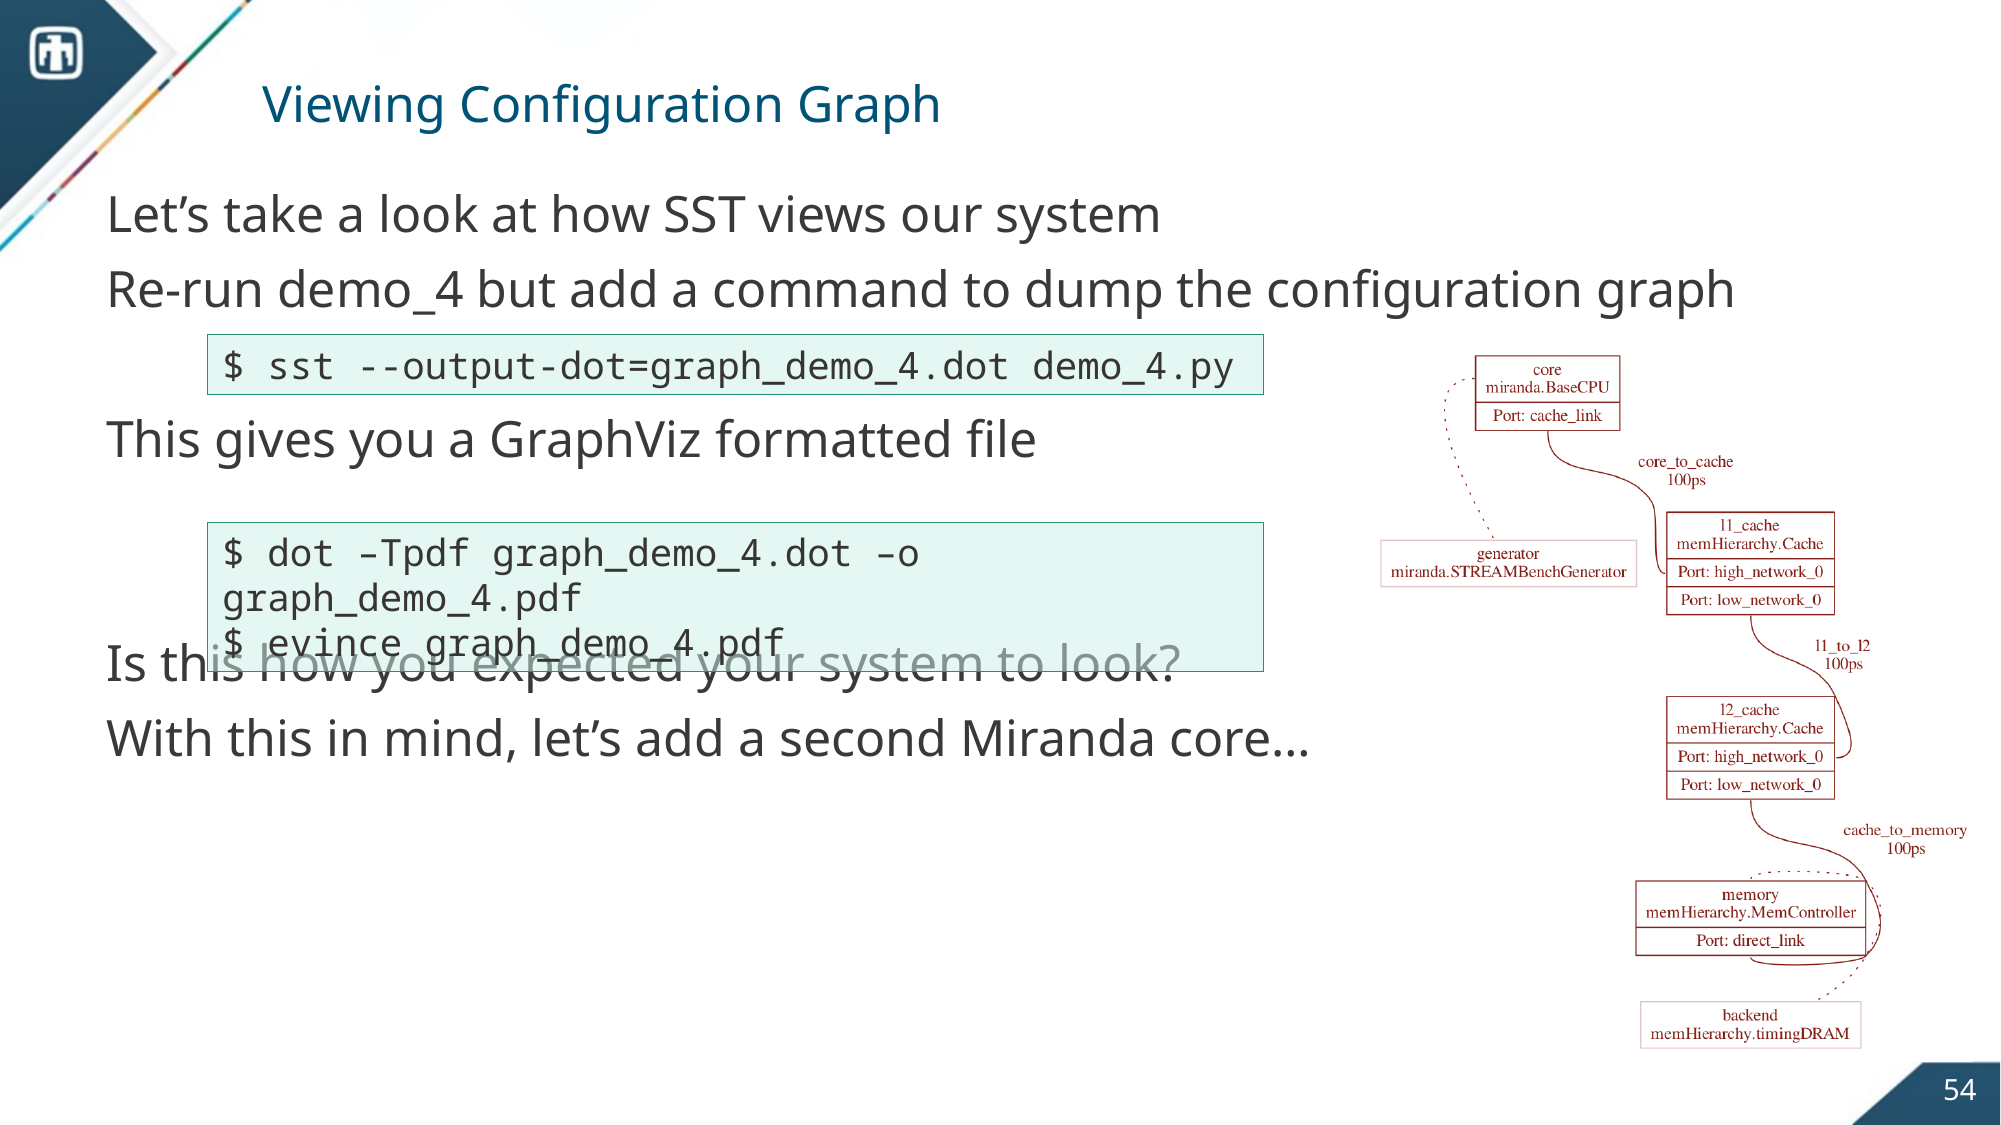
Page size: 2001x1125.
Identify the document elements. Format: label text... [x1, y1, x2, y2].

text_box $ sst --output-dot=graph_demo_4.dot demo_4.py [207, 334, 1264, 395]
title Viewing Configuration Graph [262, 42, 1919, 170]
text_box $ dot –Tpdf graph_demo_4.dot –o graph_demo_4.pdf $ evince graph_demo_4.pdf [207, 522, 1264, 672]
picture [0, 0, 2001, 1125]
list Let’s take a look at how SST views our system Re-run demo_4 but add a command to dump the configuration graph This gives you a GraphViz formatted file Is this how you expected your system to look? With this in mind, let’s add a second Miranda core… [106, 182, 1919, 988]
slide_number 54 [1919, 1061, 2000, 1122]
